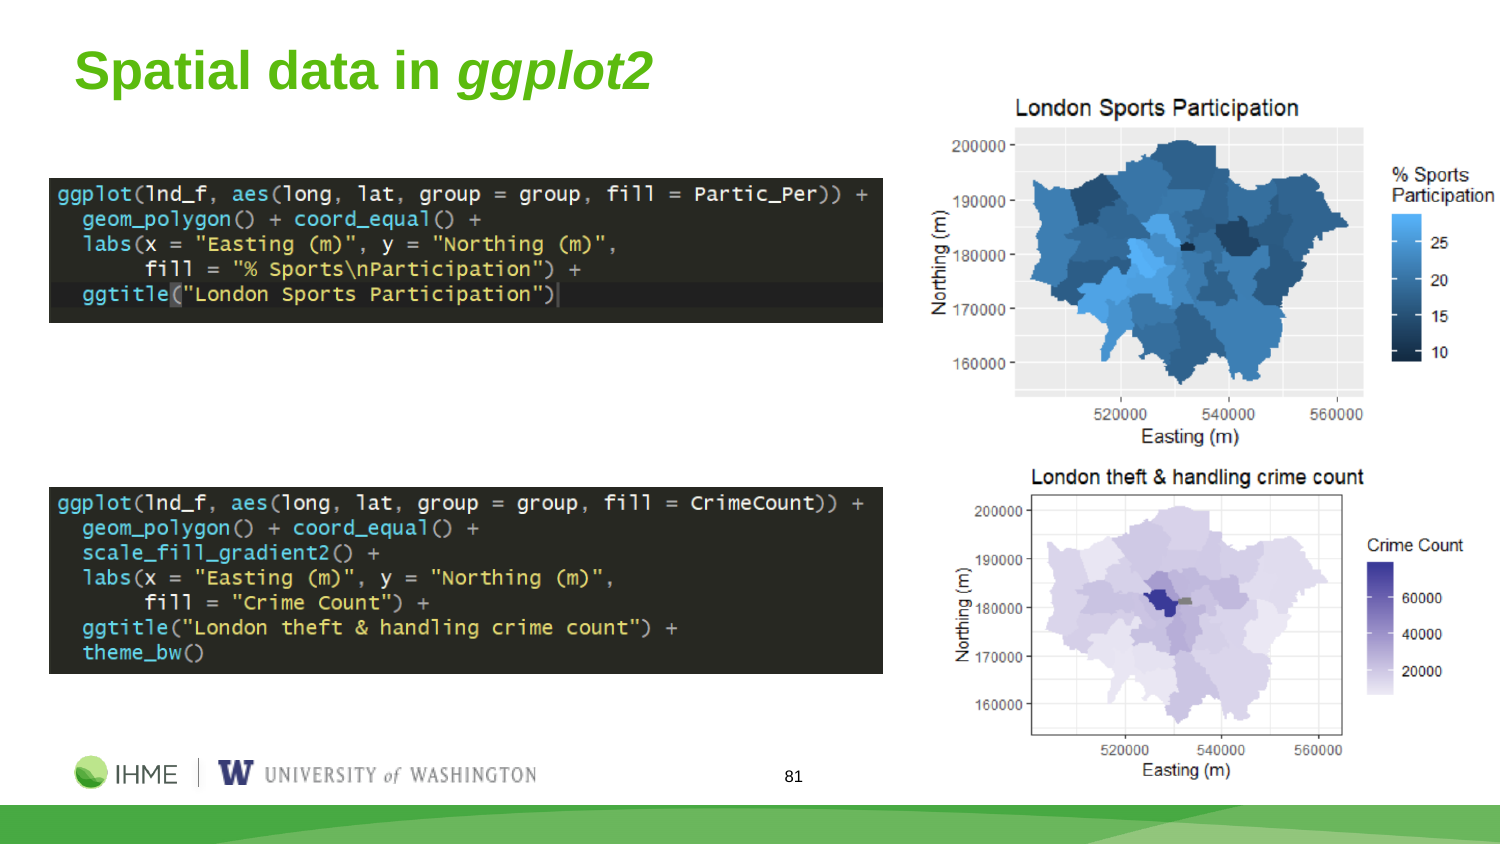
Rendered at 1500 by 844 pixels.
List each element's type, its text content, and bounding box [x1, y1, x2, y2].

slide_number 81 [768, 758, 820, 794]
picture [49, 178, 883, 324]
picture [921, 80, 1500, 452]
title Spatial data in ggplot2 [59, 27, 1404, 109]
picture [74, 755, 177, 789]
picture [0, 805, 1500, 844]
picture [947, 456, 1474, 804]
picture [49, 487, 883, 674]
